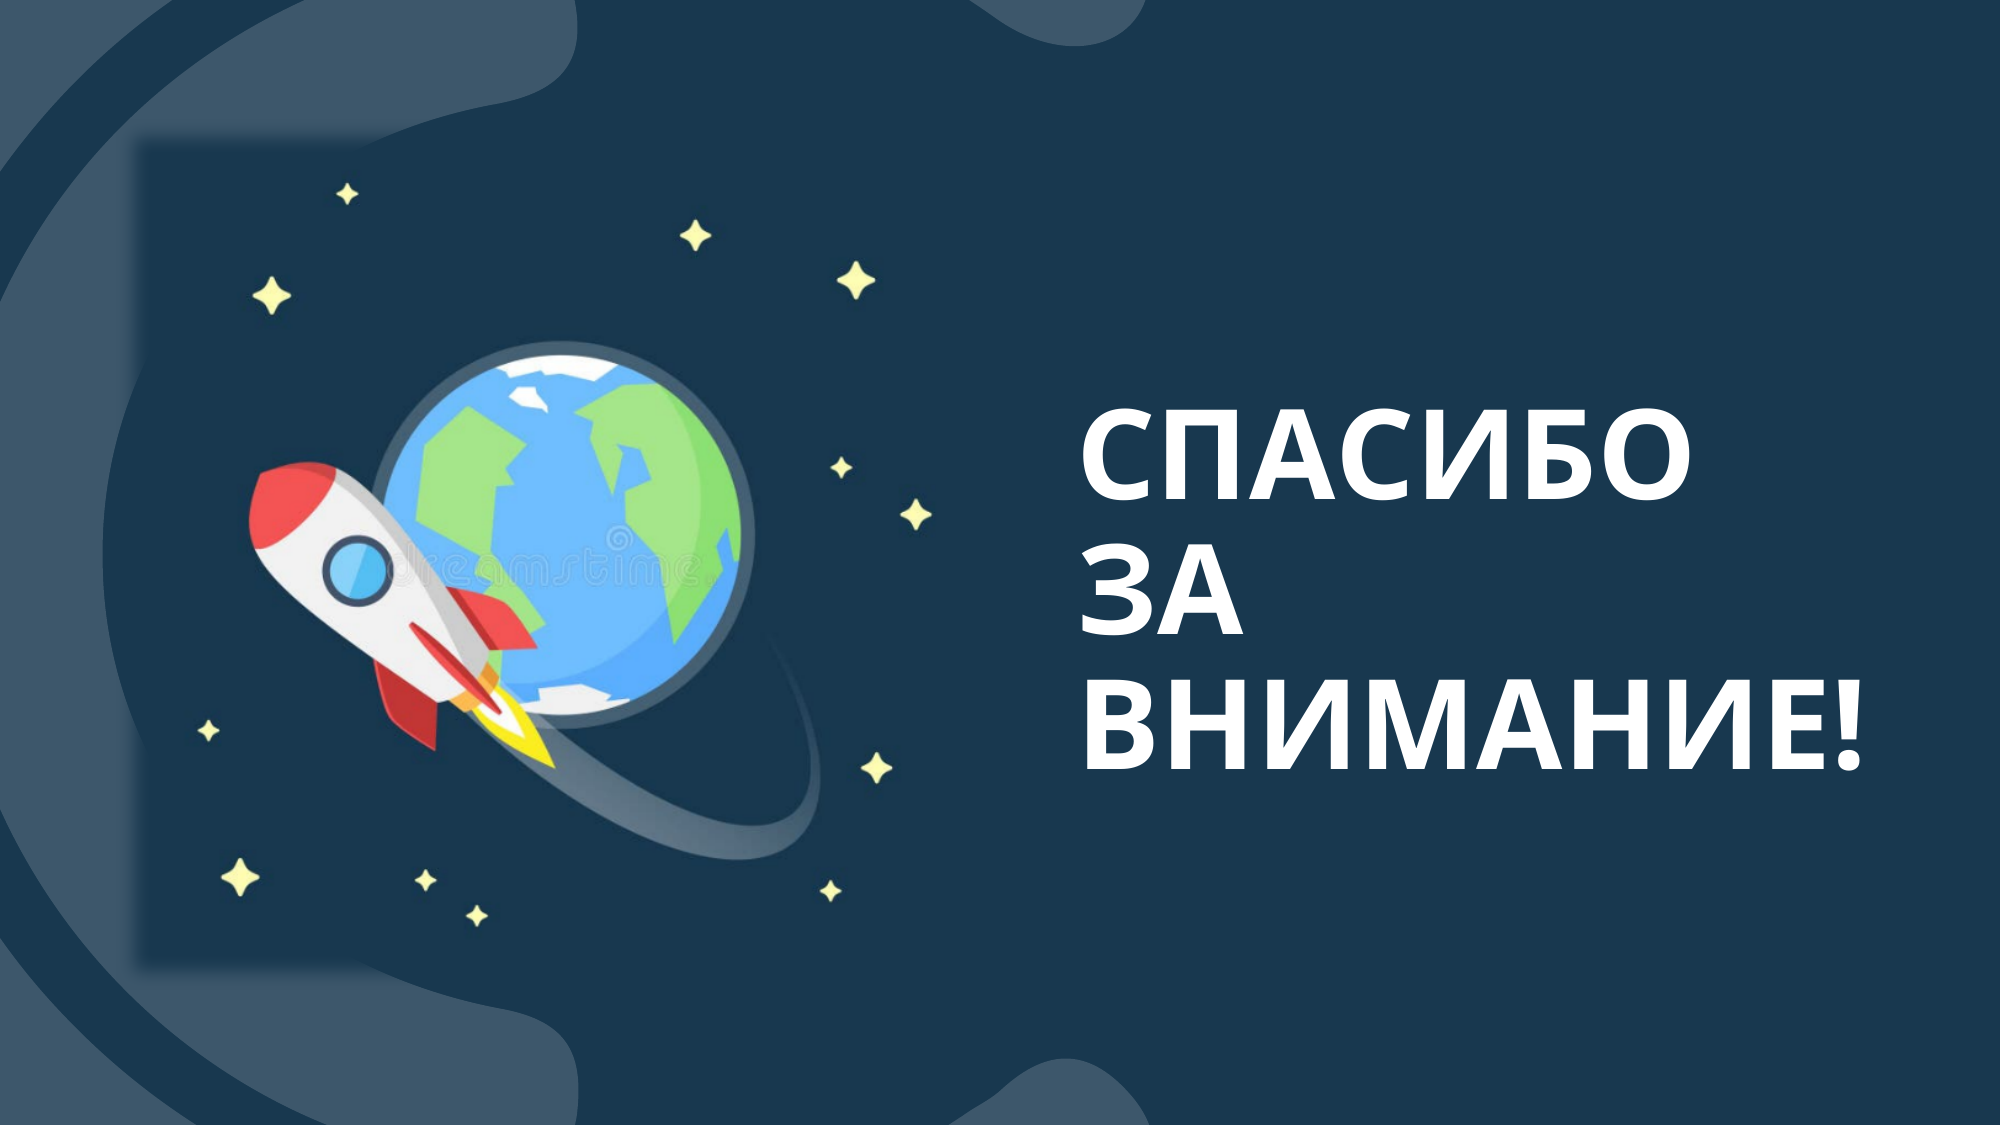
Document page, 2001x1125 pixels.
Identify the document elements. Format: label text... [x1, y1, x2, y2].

title Спасибо за внимание! [1061, 518, 1884, 670]
picture [116, 119, 987, 990]
